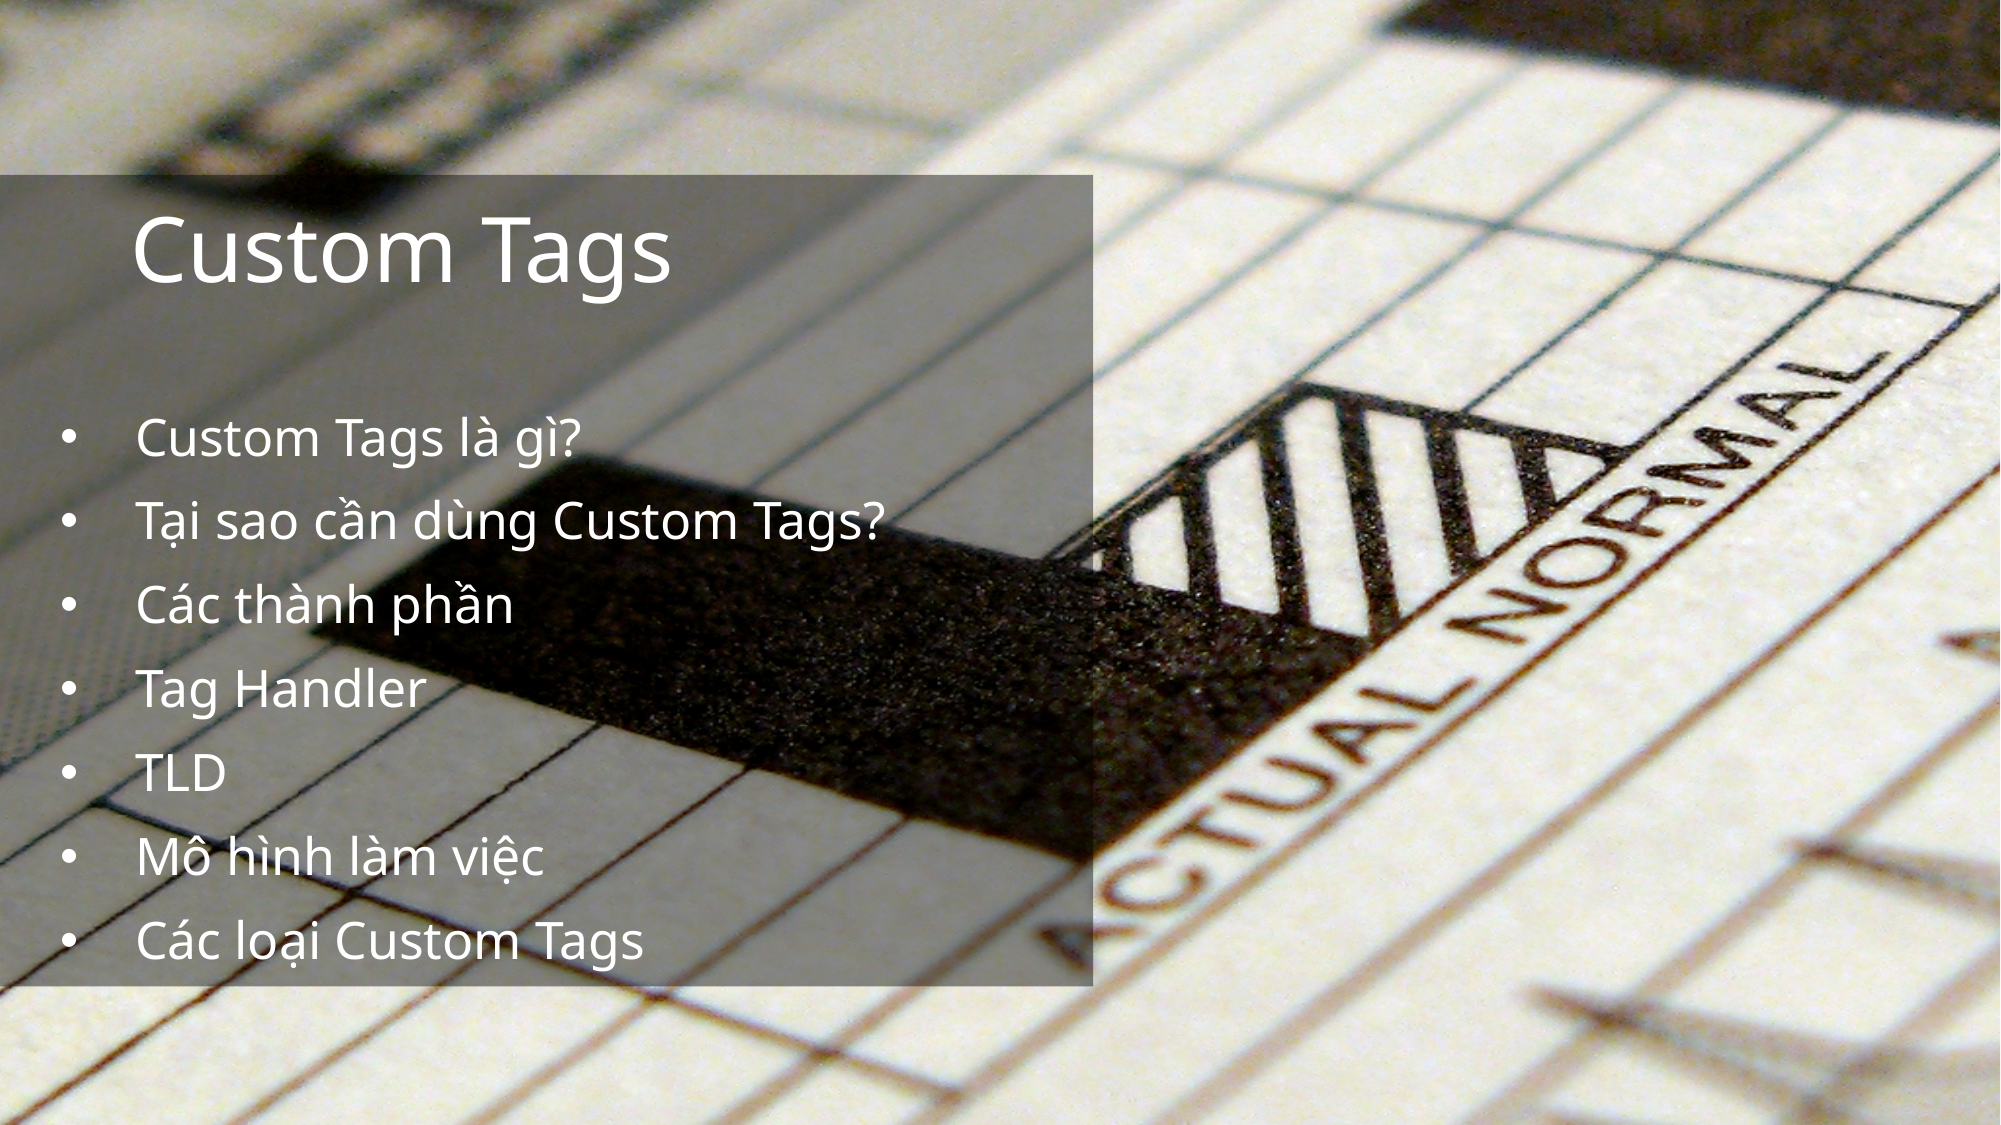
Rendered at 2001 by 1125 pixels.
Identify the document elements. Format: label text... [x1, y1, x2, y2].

text_box Custom Tags Custom Tags là gì? Tại sao cần dùng Custom Tags? Các thành phần Tag Handler TLD Mô hình làm việc Các loại Custom Tags [0, 174, 1094, 987]
picture [0, 0, 2001, 1125]
